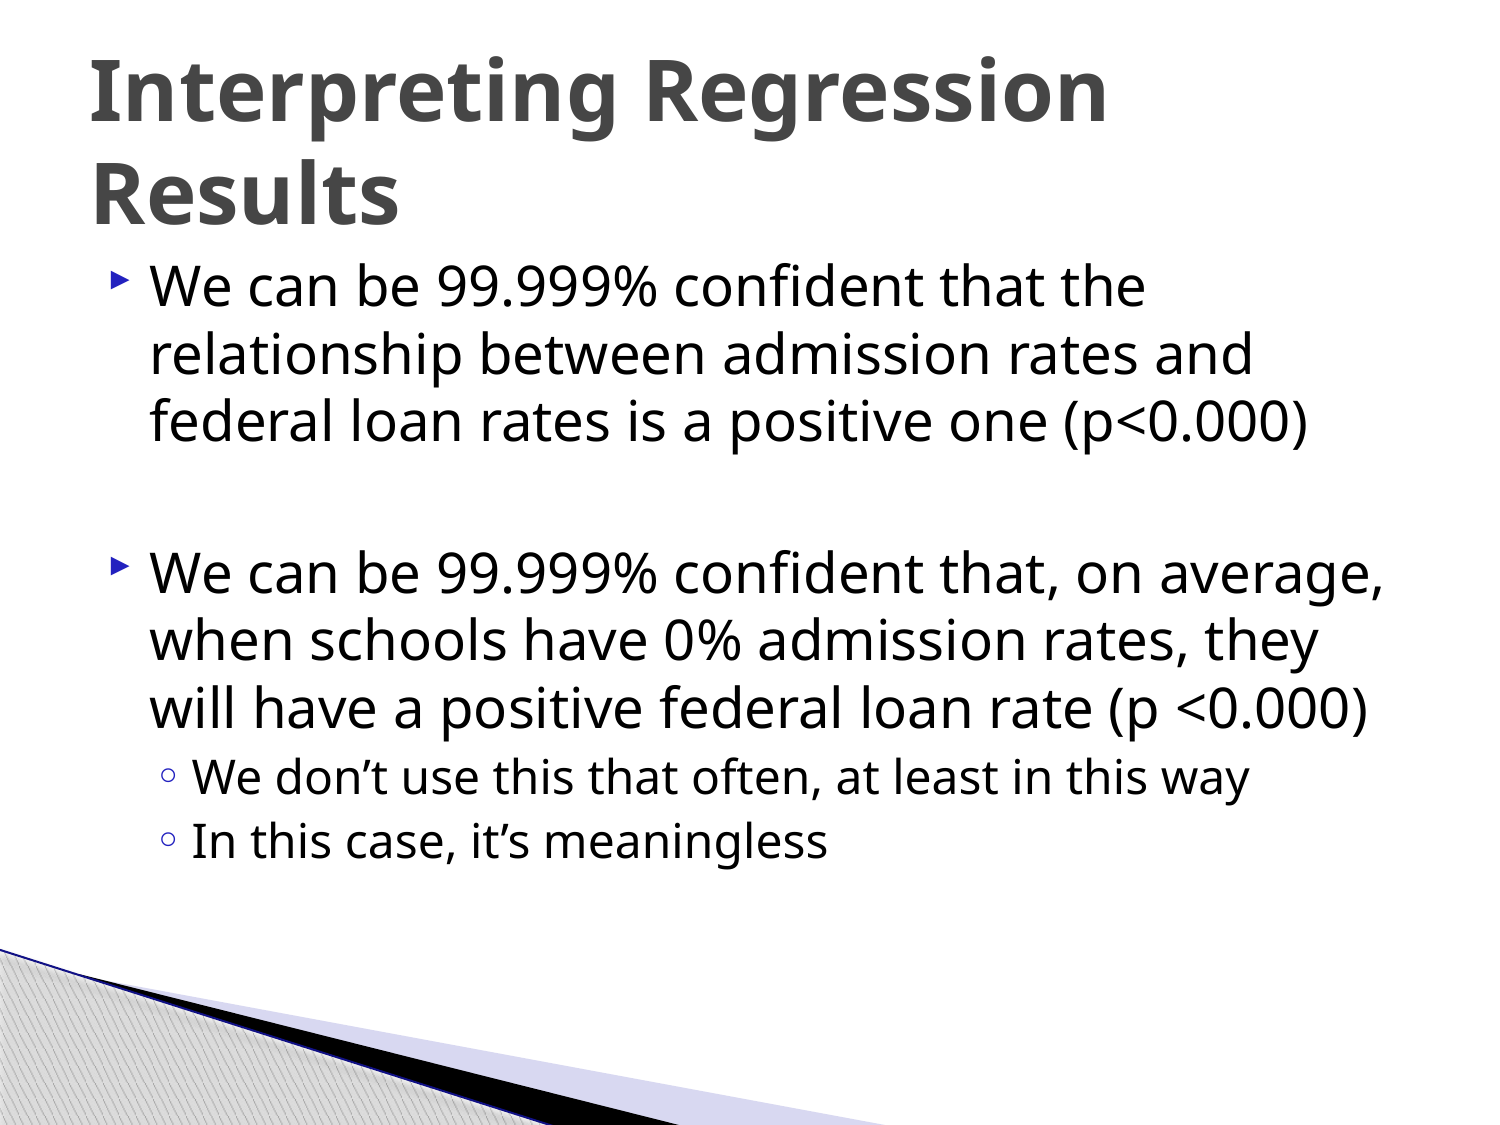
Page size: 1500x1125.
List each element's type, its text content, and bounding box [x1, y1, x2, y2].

list We can be 99.999% confident that the relationship between admission rates and federal loan rates is a positive one (p<0.000) We can be 99.999% confident that, on average, when schools have 0% admission rates, they will have a positive federal loan rate (p <0.000) We don’t use this that often, at least in this way In this case, it’s meaningless [75, 243, 1425, 986]
title Interpreting Regression Results [75, 45, 1425, 233]
